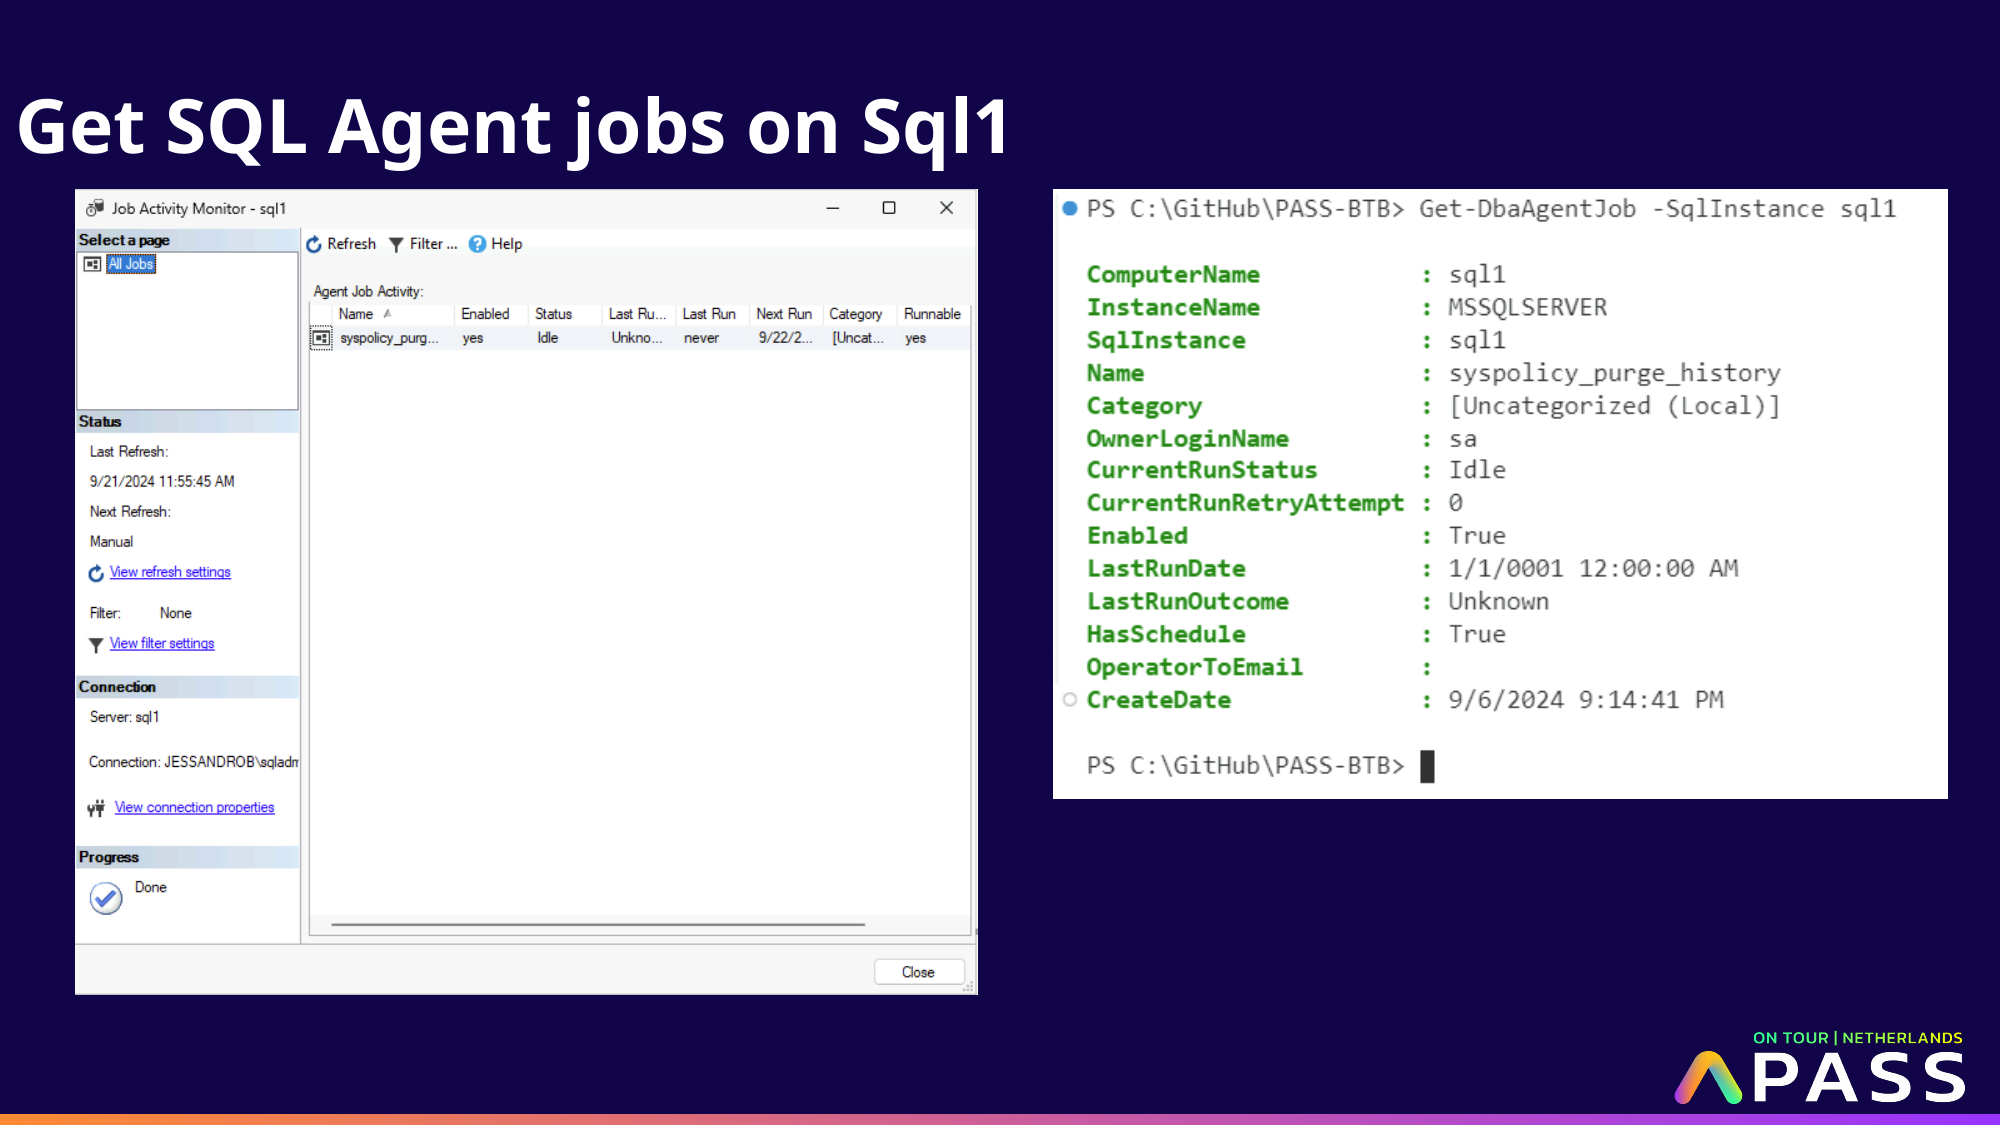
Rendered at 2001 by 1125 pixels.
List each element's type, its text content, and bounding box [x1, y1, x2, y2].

picture [1053, 189, 1948, 799]
picture [1662, 1016, 1977, 1112]
picture [75, 189, 978, 995]
title Get SQL Agent jobs on Sql1 [0, 80, 1545, 299]
